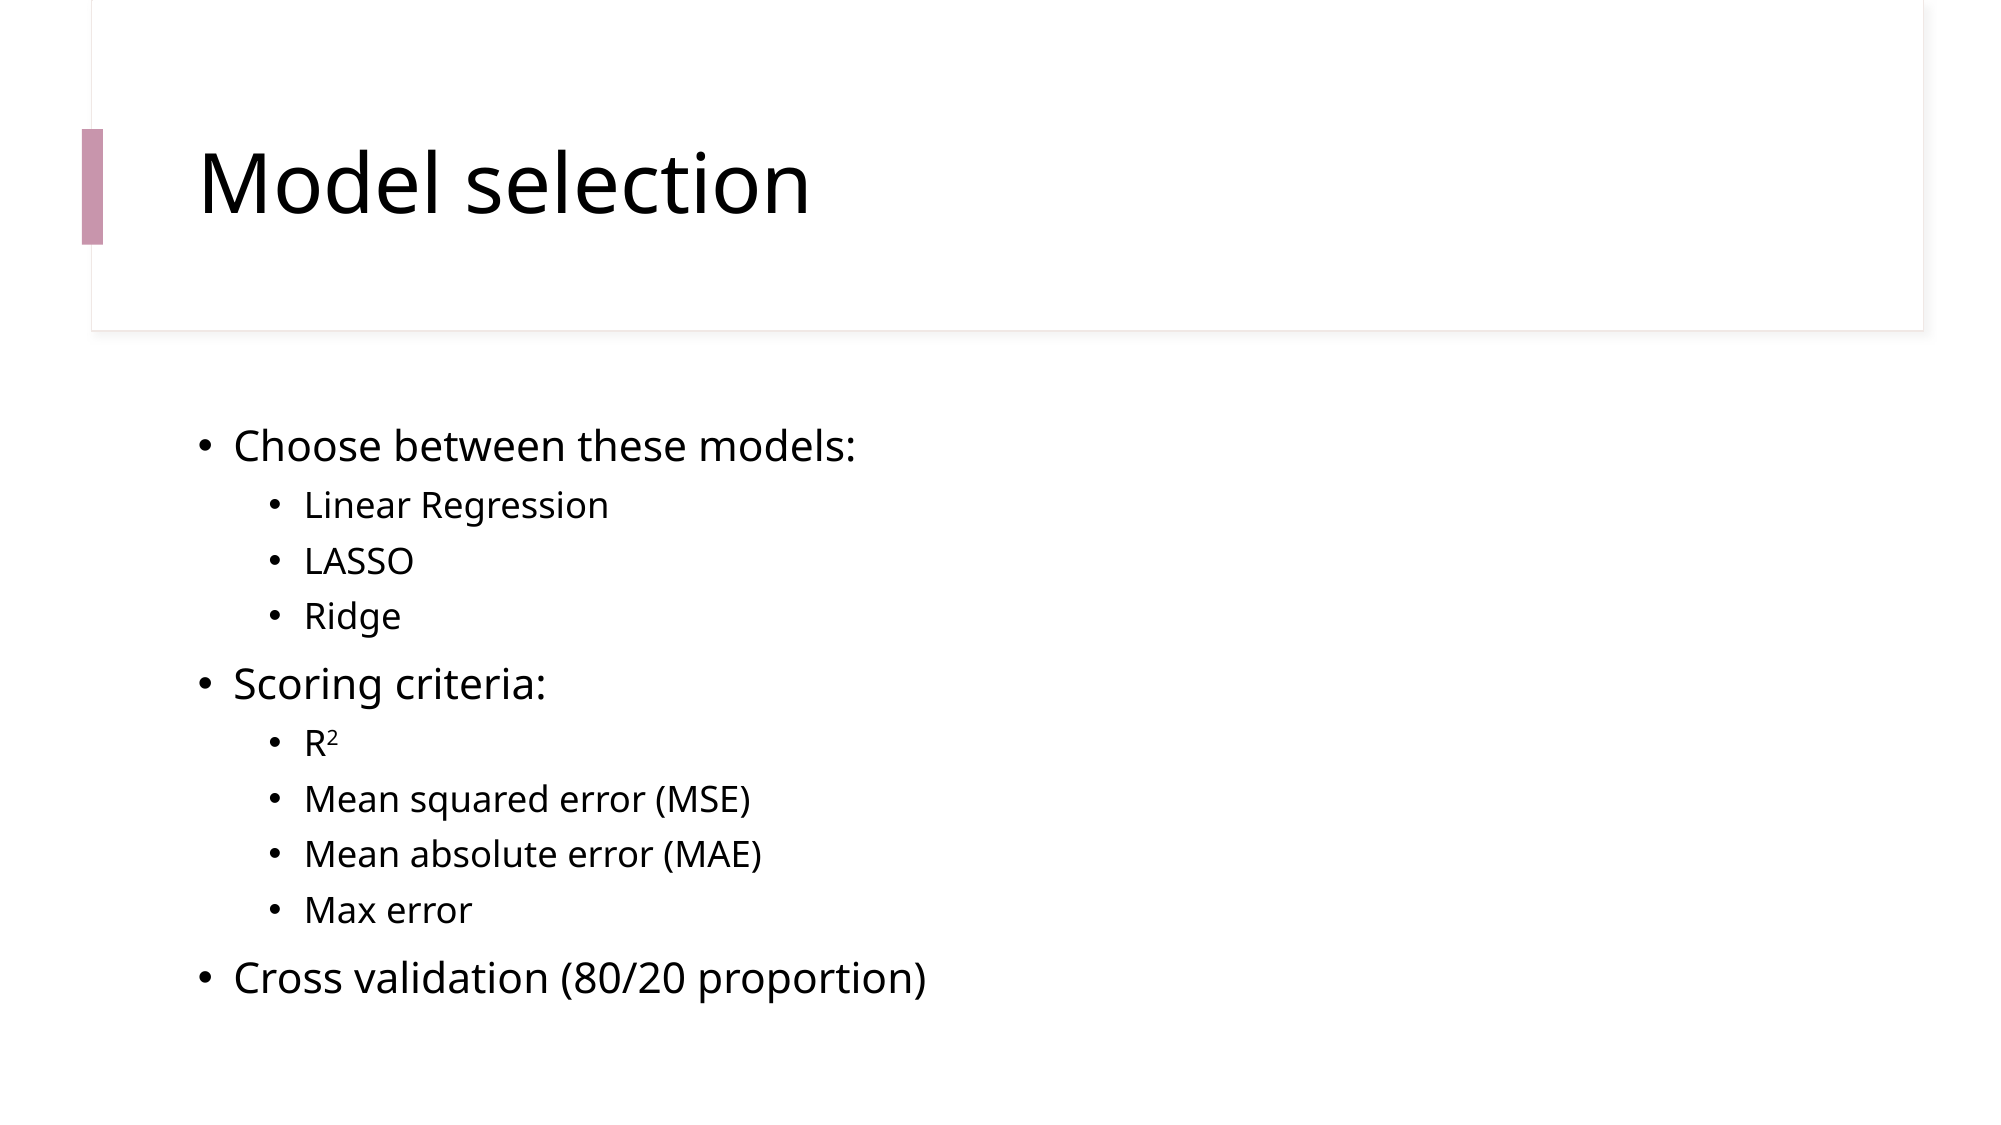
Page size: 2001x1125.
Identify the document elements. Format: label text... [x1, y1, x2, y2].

list Choose between these models: Linear Regression LASSO Ridge Scoring criteria: R2 Mean squared error (MSE) Mean absolute error (MAE) Max error Cross validation (80/20 proportion) [183, 406, 1851, 1013]
title Model selection [183, 90, 1851, 284]
